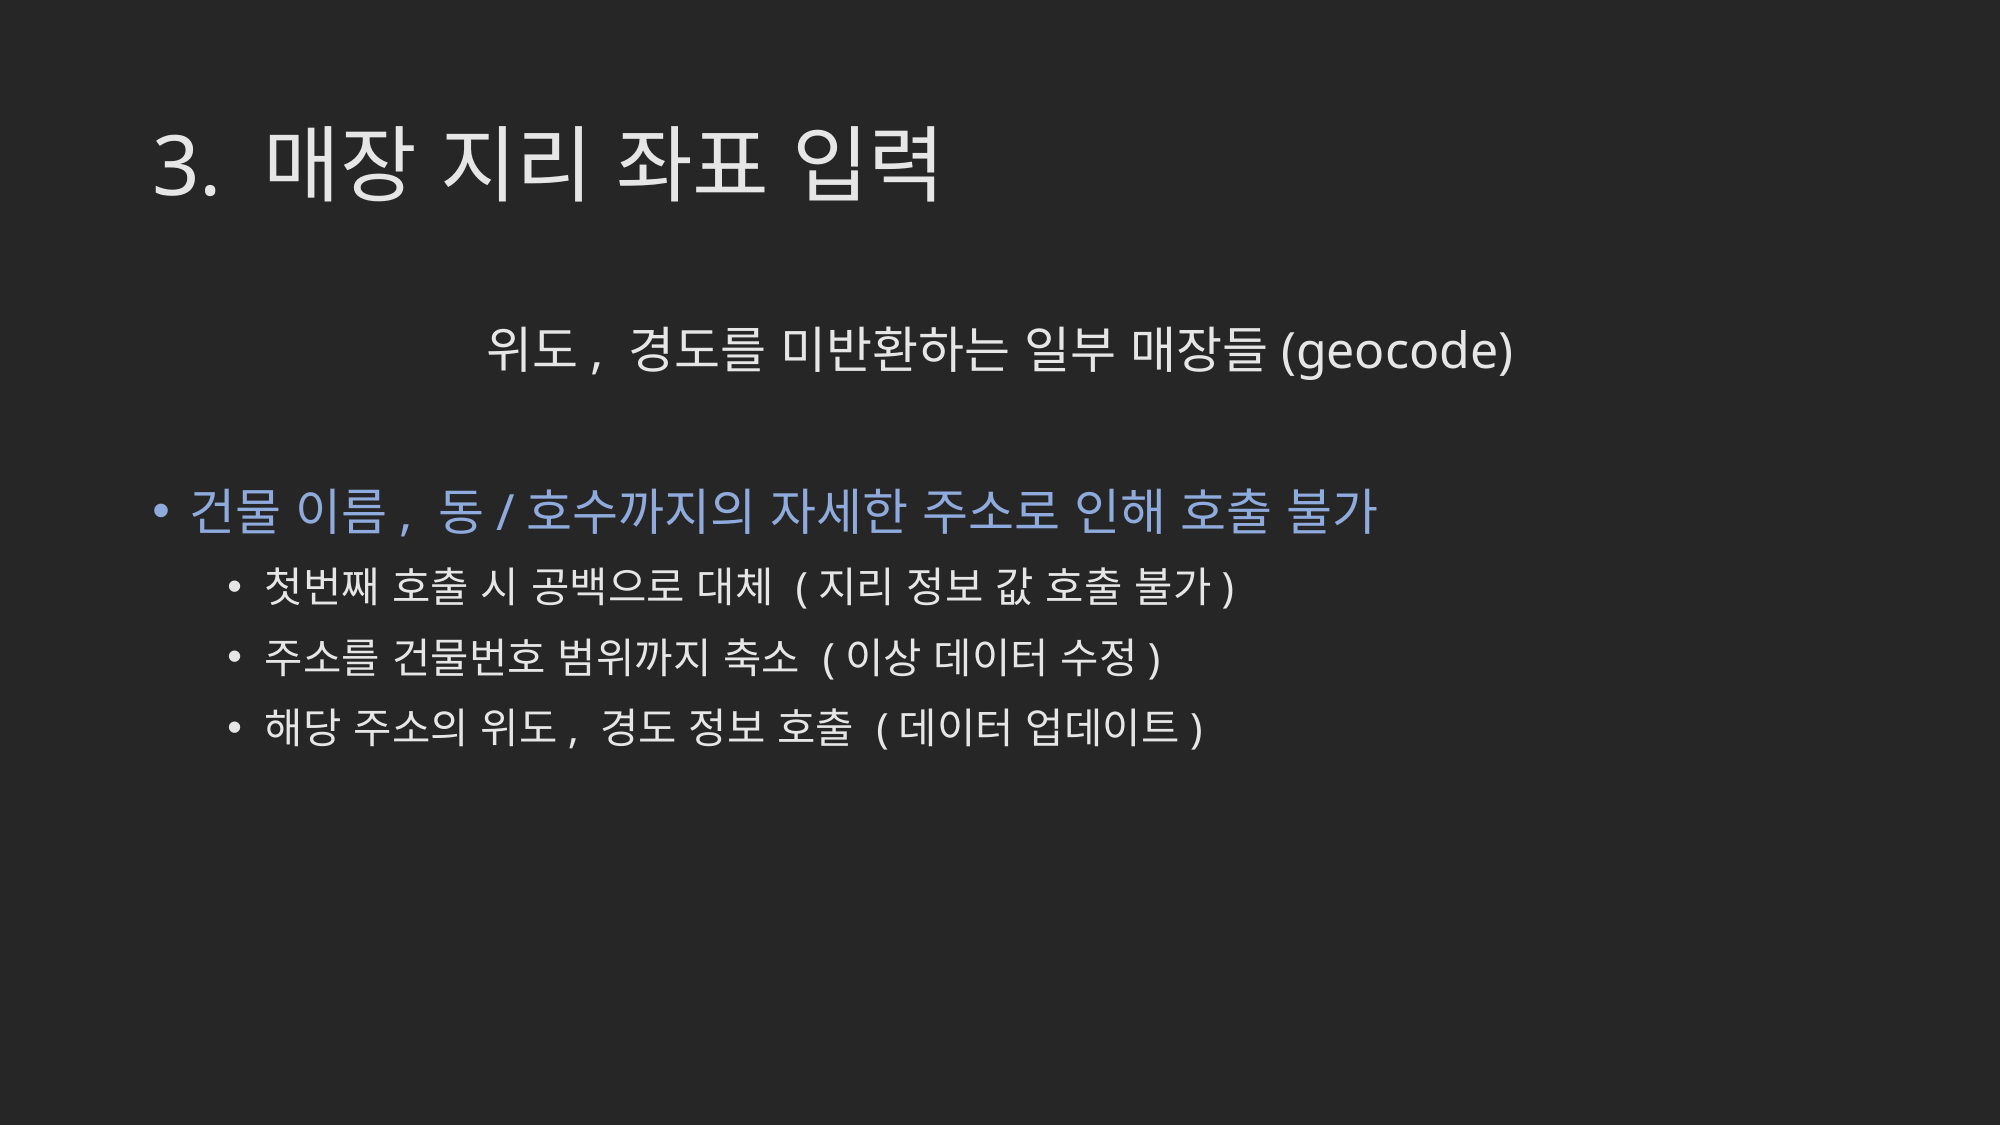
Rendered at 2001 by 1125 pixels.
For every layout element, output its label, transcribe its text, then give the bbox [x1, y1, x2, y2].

list 위도, 경도를 미반환하는 일부 매장들(geocode) 건물 이름, 동/호수까지의 자세한 주소로 인해 호출 불가 첫번째 호출 시 공백으로 대체 (지리 정보 값 호출 불가) 주소를 건물번호 범위까지 축소 (이상 데이터 수정) 해당 주소의 위도, 경도 정보 호출 (데이터 업데이트) [137, 299, 1863, 1014]
title 3. 매장 지리 좌표 입력 [137, 59, 1863, 278]
